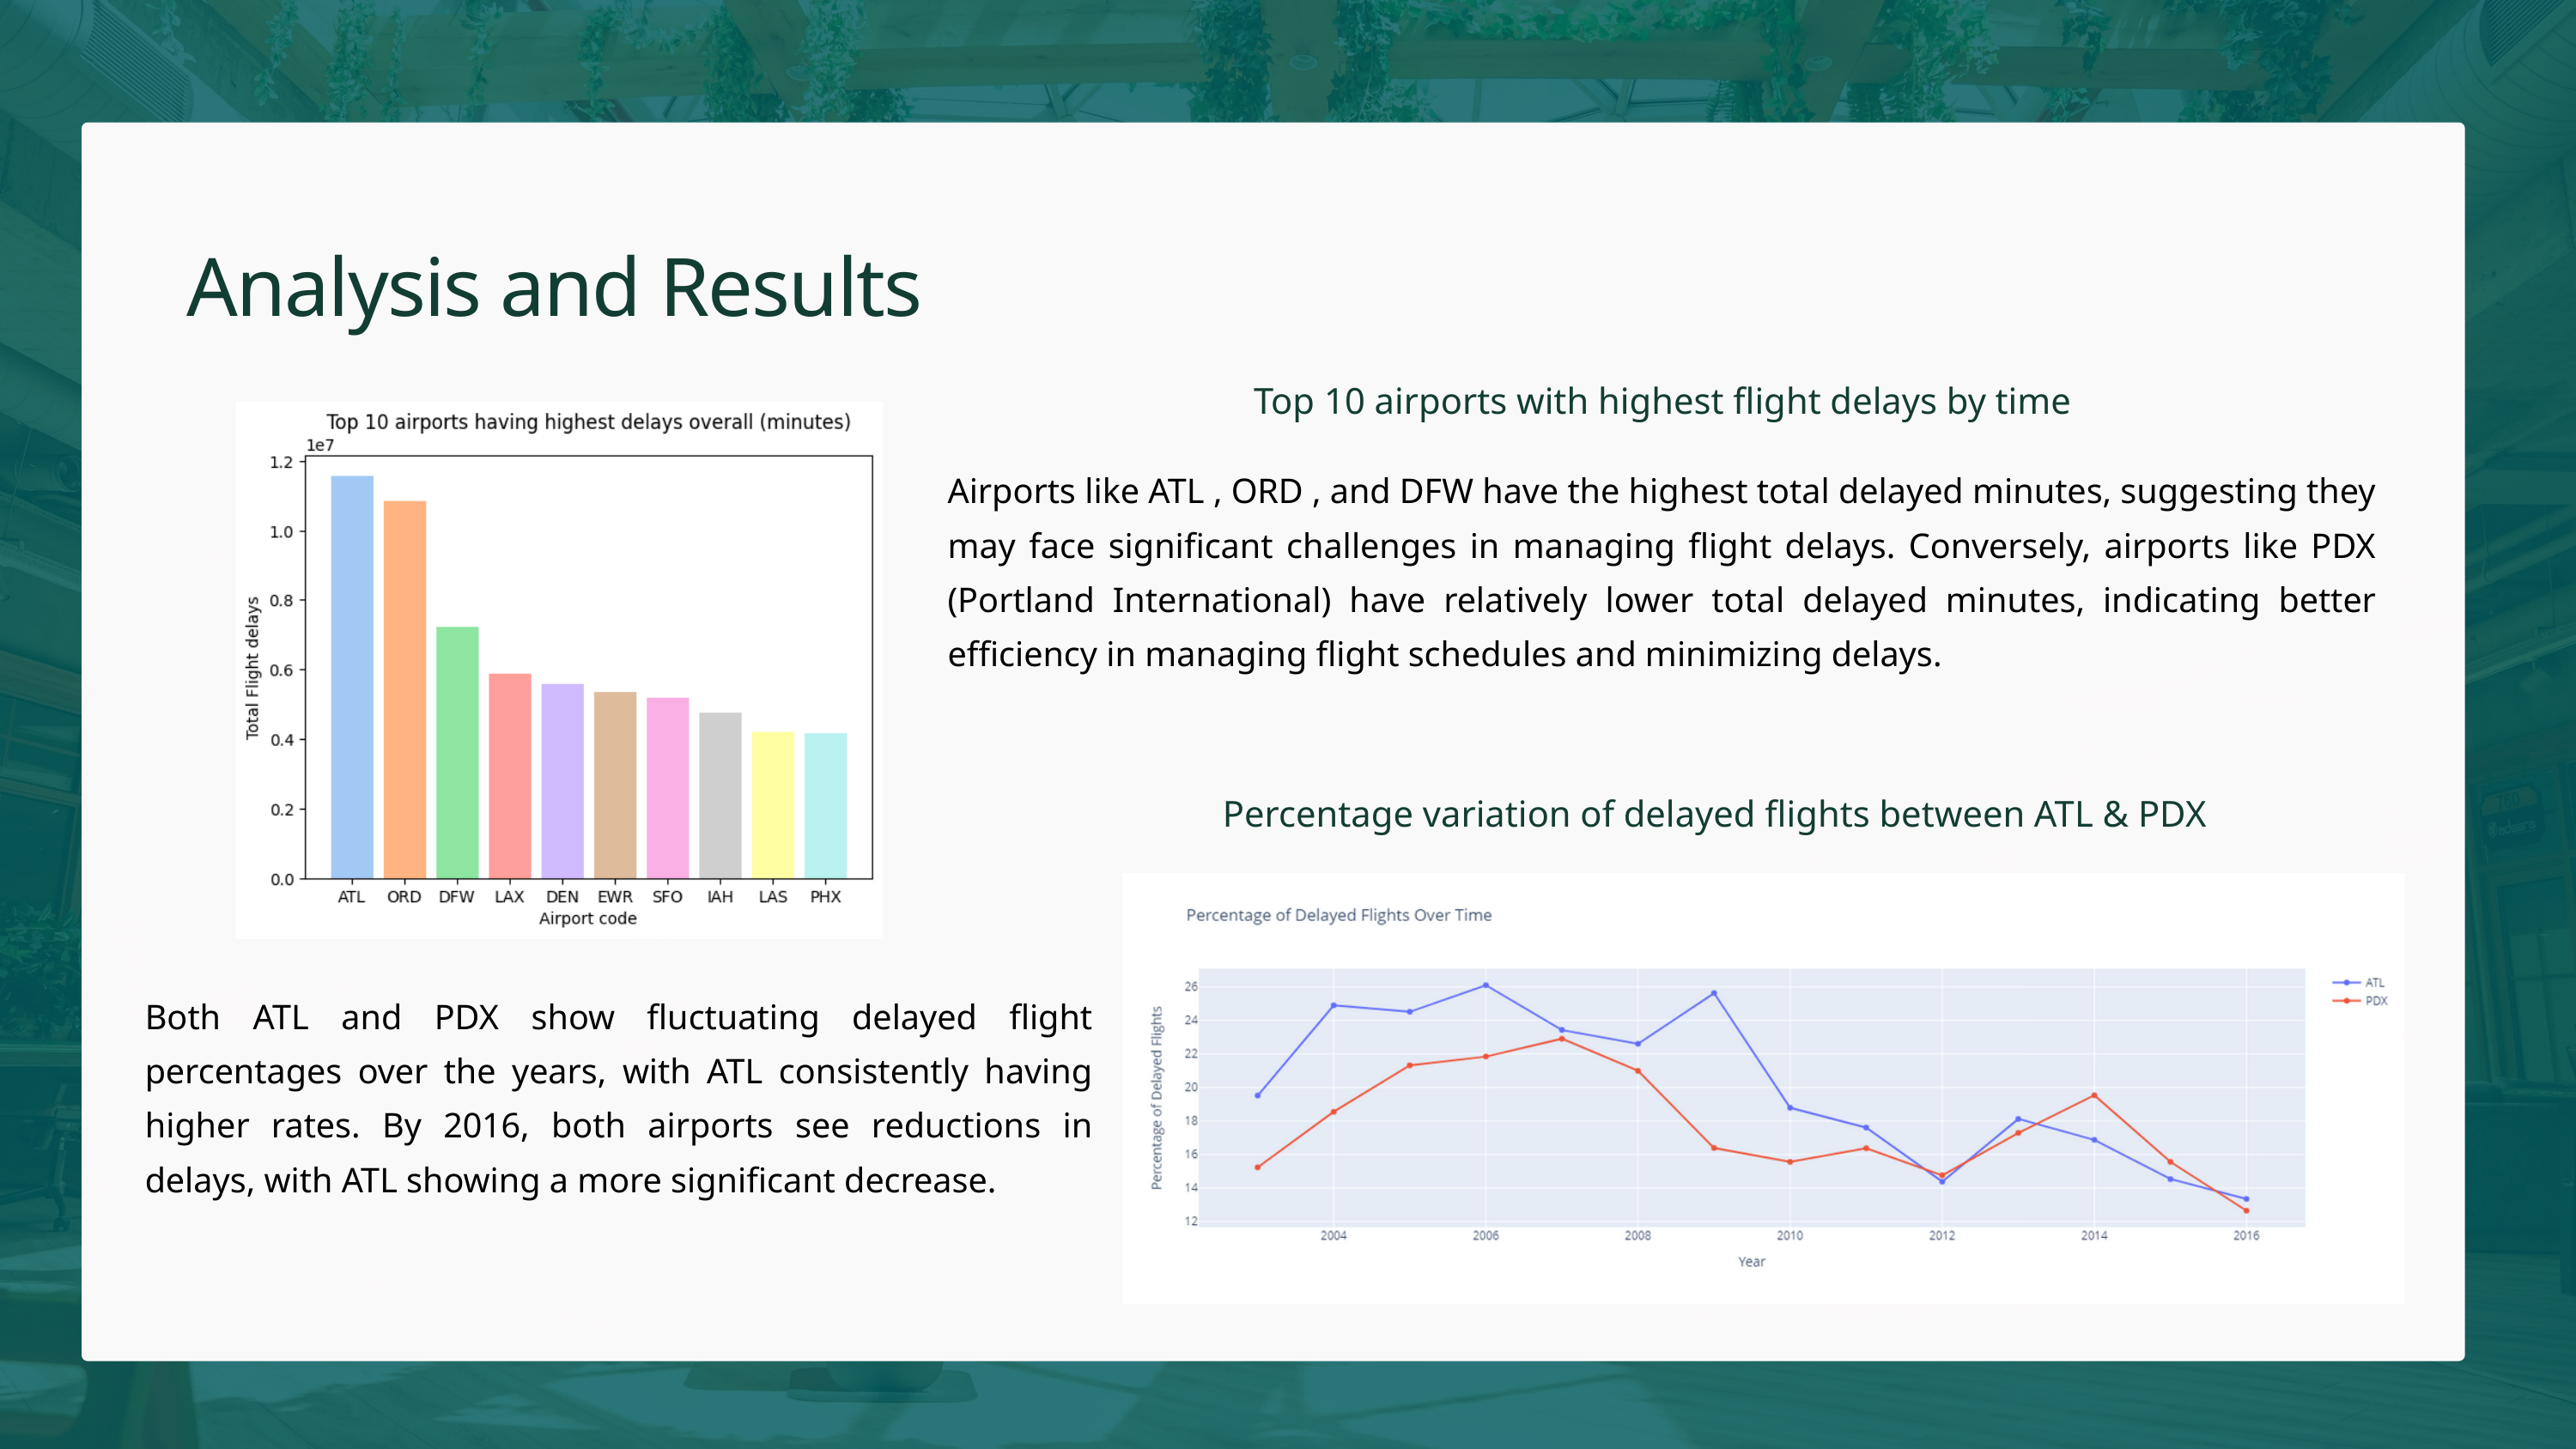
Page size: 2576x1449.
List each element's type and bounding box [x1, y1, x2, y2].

text_box [0, 0, 2576, 1449]
text_box [81, 122, 2465, 1361]
